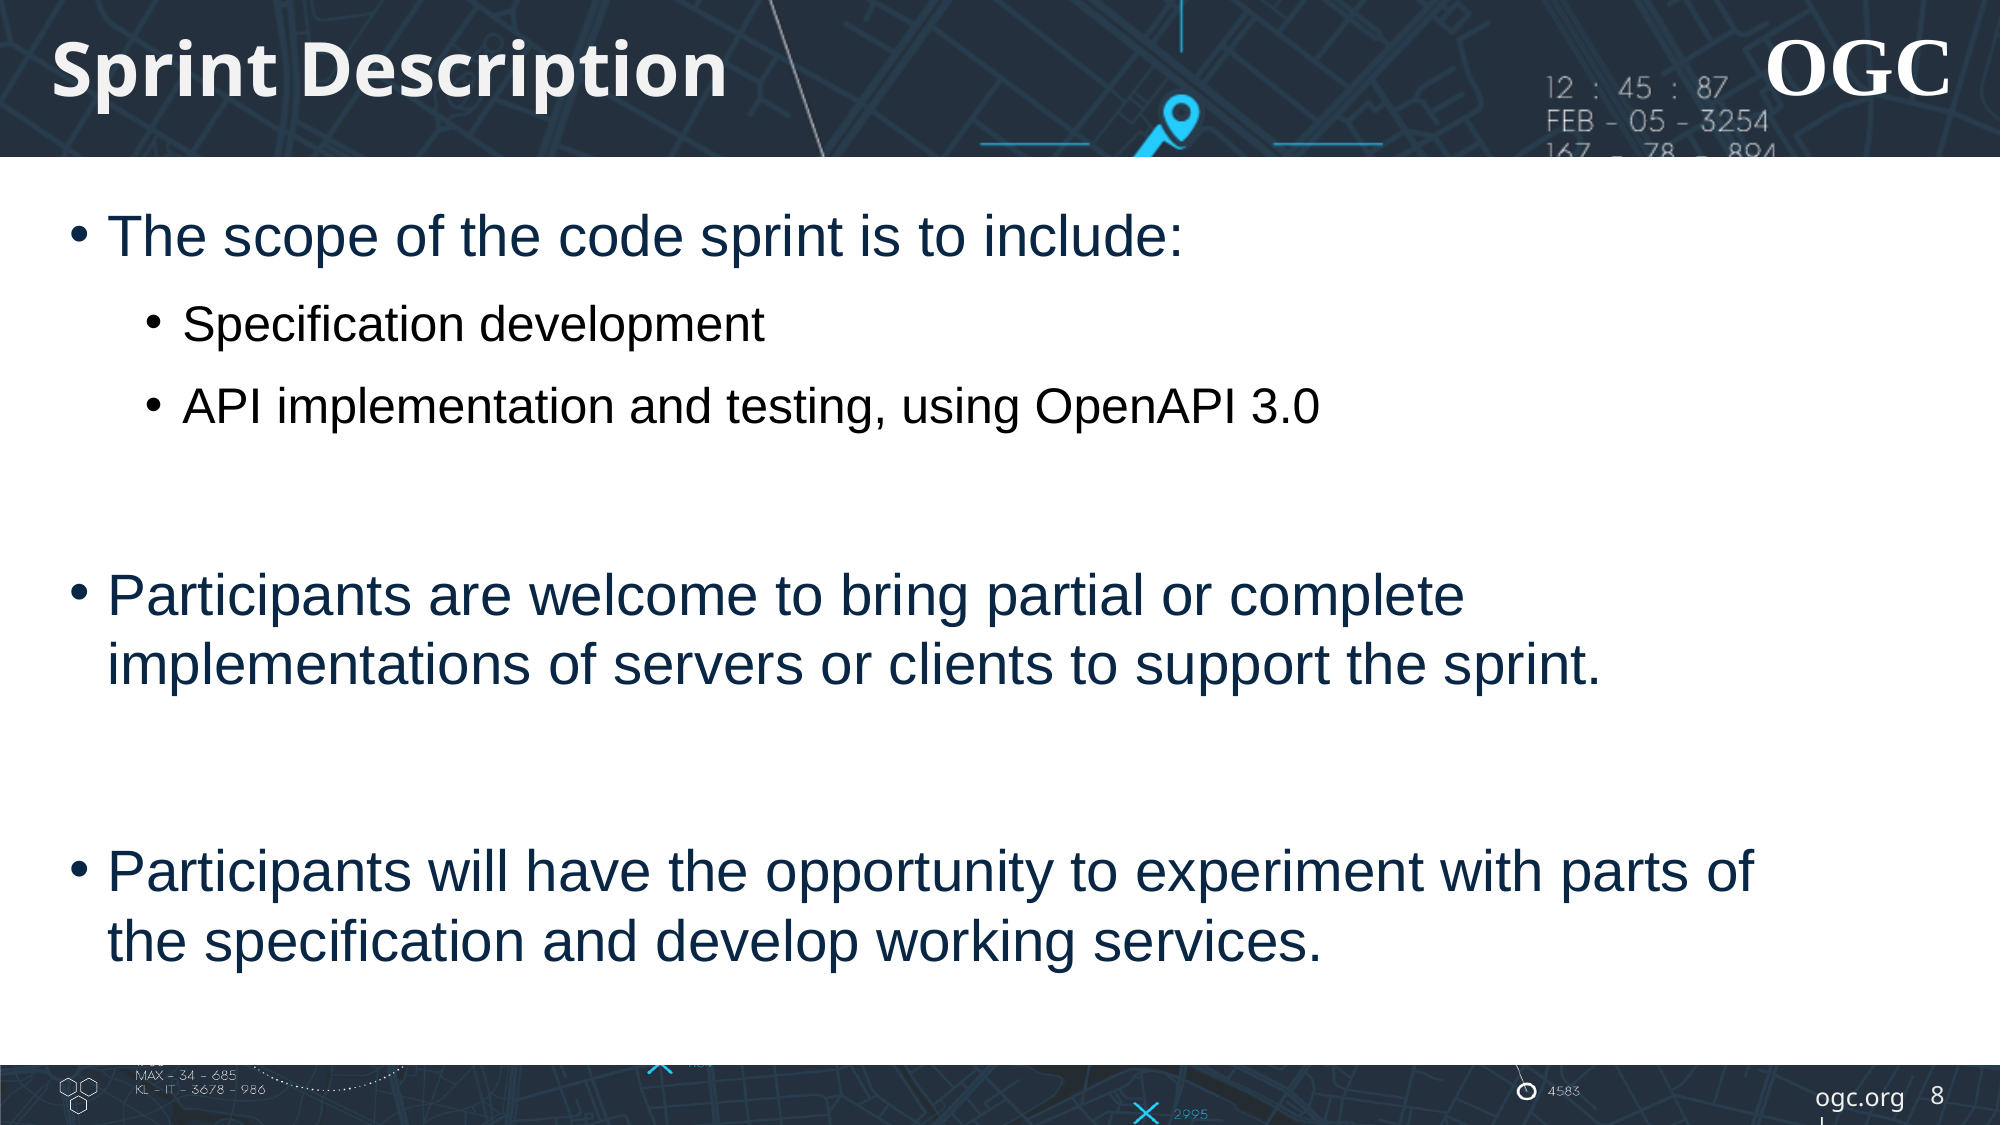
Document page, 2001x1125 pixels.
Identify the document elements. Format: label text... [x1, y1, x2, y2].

list The scope of the code sprint is to include: Specification development API implementation and testing, using OpenAPI 3.0 Participants are welcome to bring partial or complete implementations of servers or clients to support the sprint. Participants will have the opportunity to experiment with parts of the specification and develop working services. [54, 190, 1780, 1040]
title Sprint Description [36, 9, 1762, 135]
slide_number 8 [1772, 1073, 1960, 1121]
picture [51, 1069, 106, 1123]
